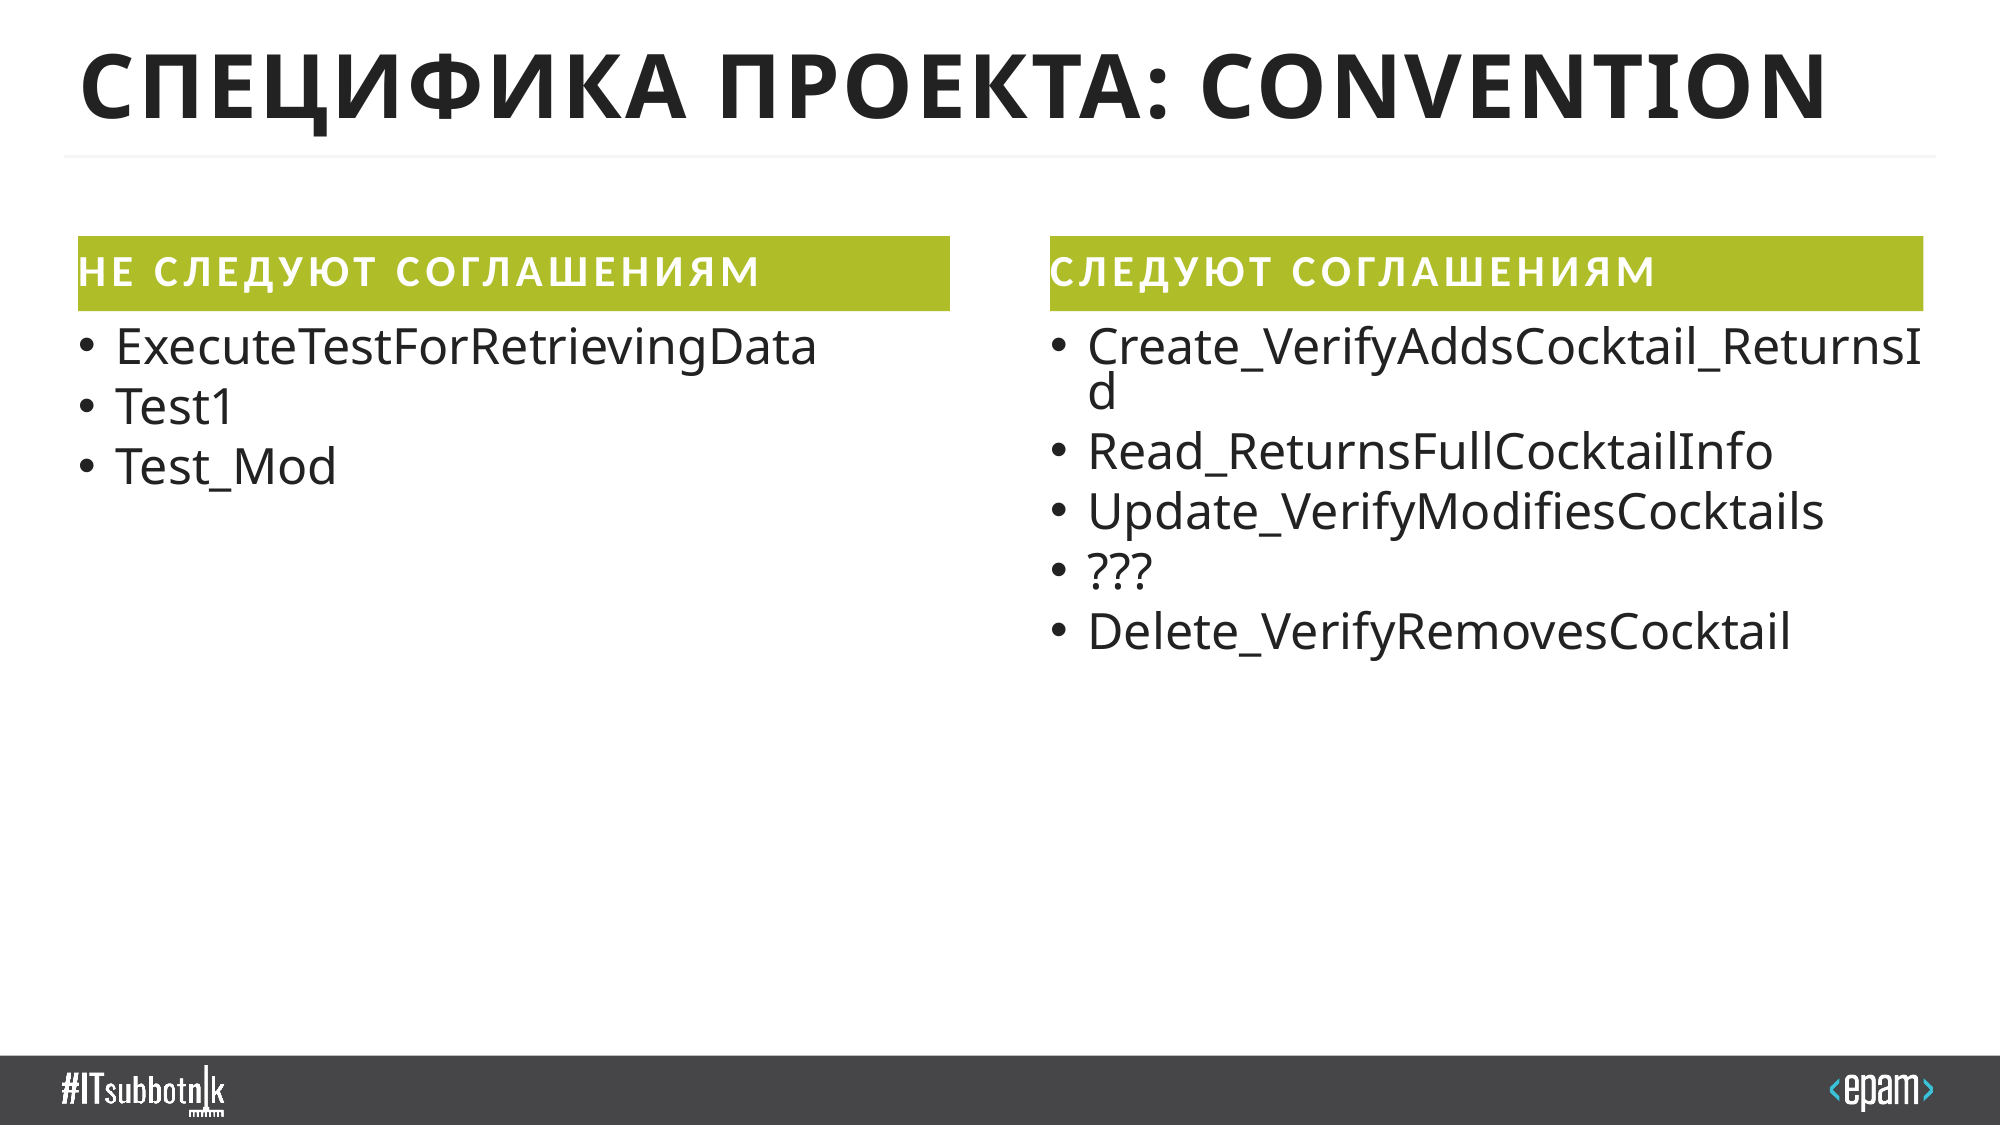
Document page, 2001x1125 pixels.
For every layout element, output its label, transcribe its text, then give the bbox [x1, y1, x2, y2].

list Следуют соглашениям [1050, 236, 1924, 312]
list Не следуют соглашениям [78, 236, 950, 312]
title Специфика проекта: convention [78, 50, 1922, 116]
list ExecuteTestForRetrievingData Test1 Test_Mod [78, 330, 950, 980]
list Create_VerifyAddsCocktail_ReturnsId Read_ReturnsFullCocktailInfo Update_VerifyModifiesCocktails ??? Delete_VerifyRemovesCocktail [1050, 330, 1924, 980]
picture [51, 1025, 235, 1125]
